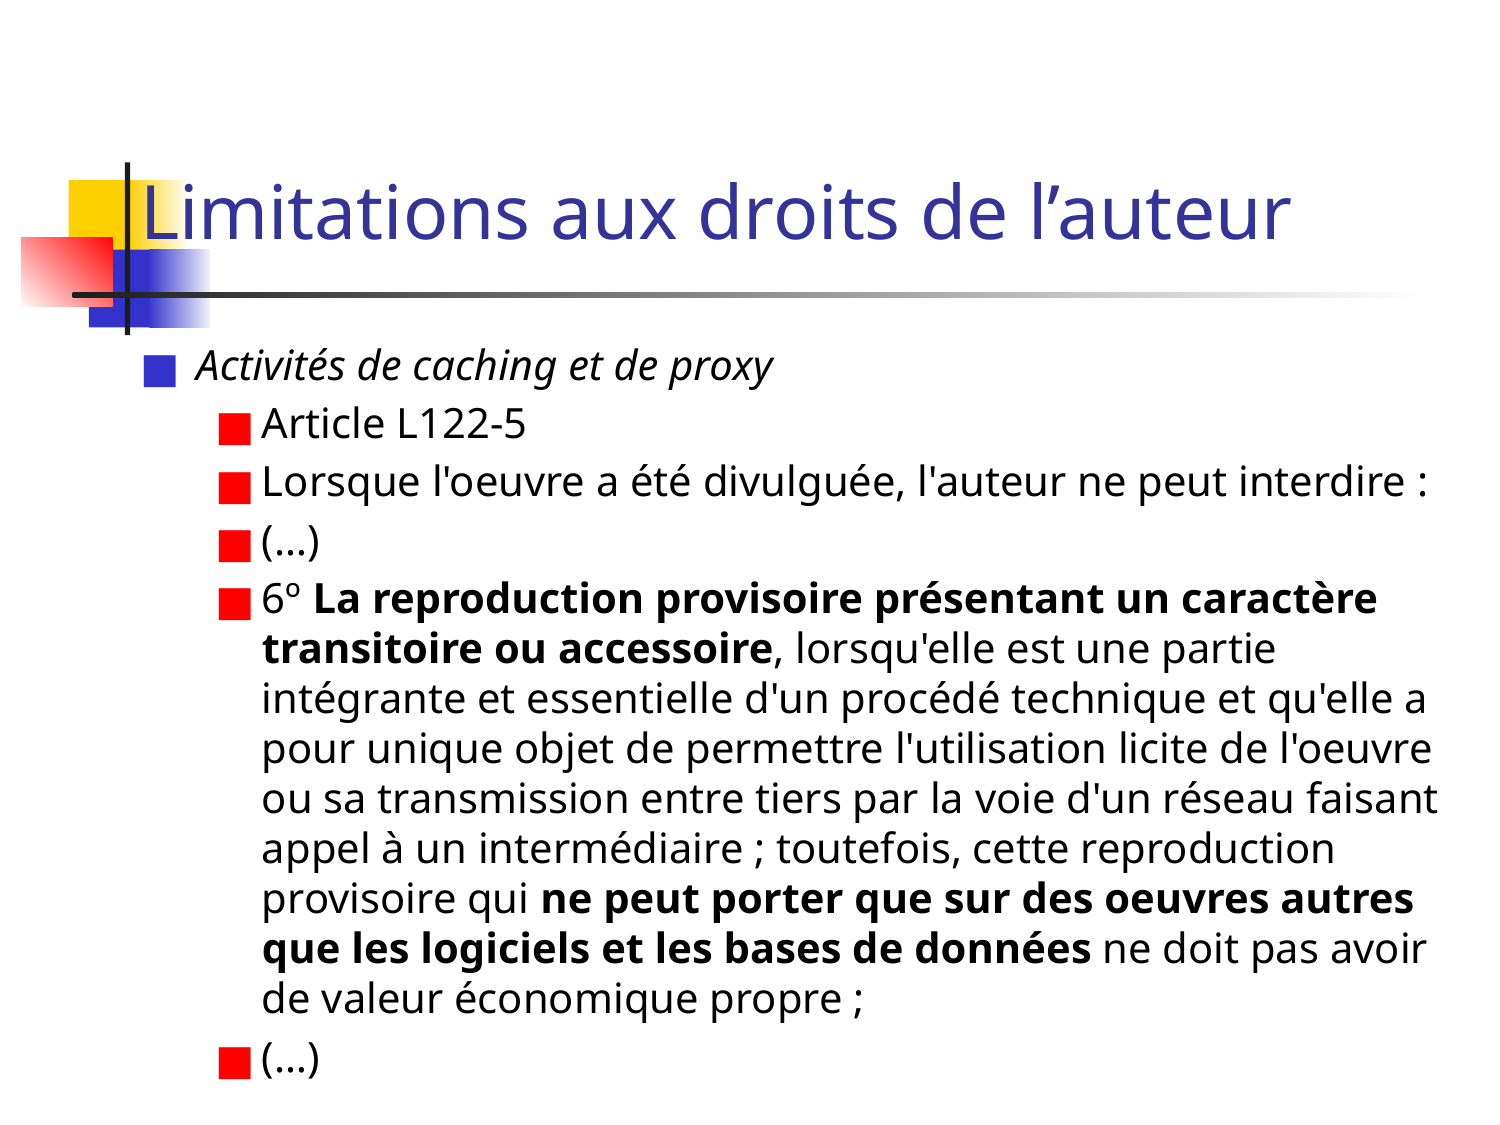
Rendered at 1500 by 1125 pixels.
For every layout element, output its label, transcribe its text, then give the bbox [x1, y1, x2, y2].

title Limitations aux droits de l’auteur [125, 75, 1443, 263]
list Activités de caching et de proxy Article L122-5 Lorsque l'oeuvre a été divulguée, l'auteur ne peut interdire : (…) 6º La reproduction provisoire présentant un caractère transitoire ou accessoire, lorsqu'elle est une partie intégrante et essentielle d'un procédé technique et qu'elle a pour unique objet de permettre l'utilisation licite de l'oeuvre ou sa transmission entre tiers par la voie d'un réseau faisant appel à un intermédiaire ; toutefois, cette reproduction provisoire qui ne peut porter que sur des oeuvres autres que les logiciels et les bases de données ne doit pas avoir de valeur économique propre ; (…) [125, 331, 1469, 1006]
